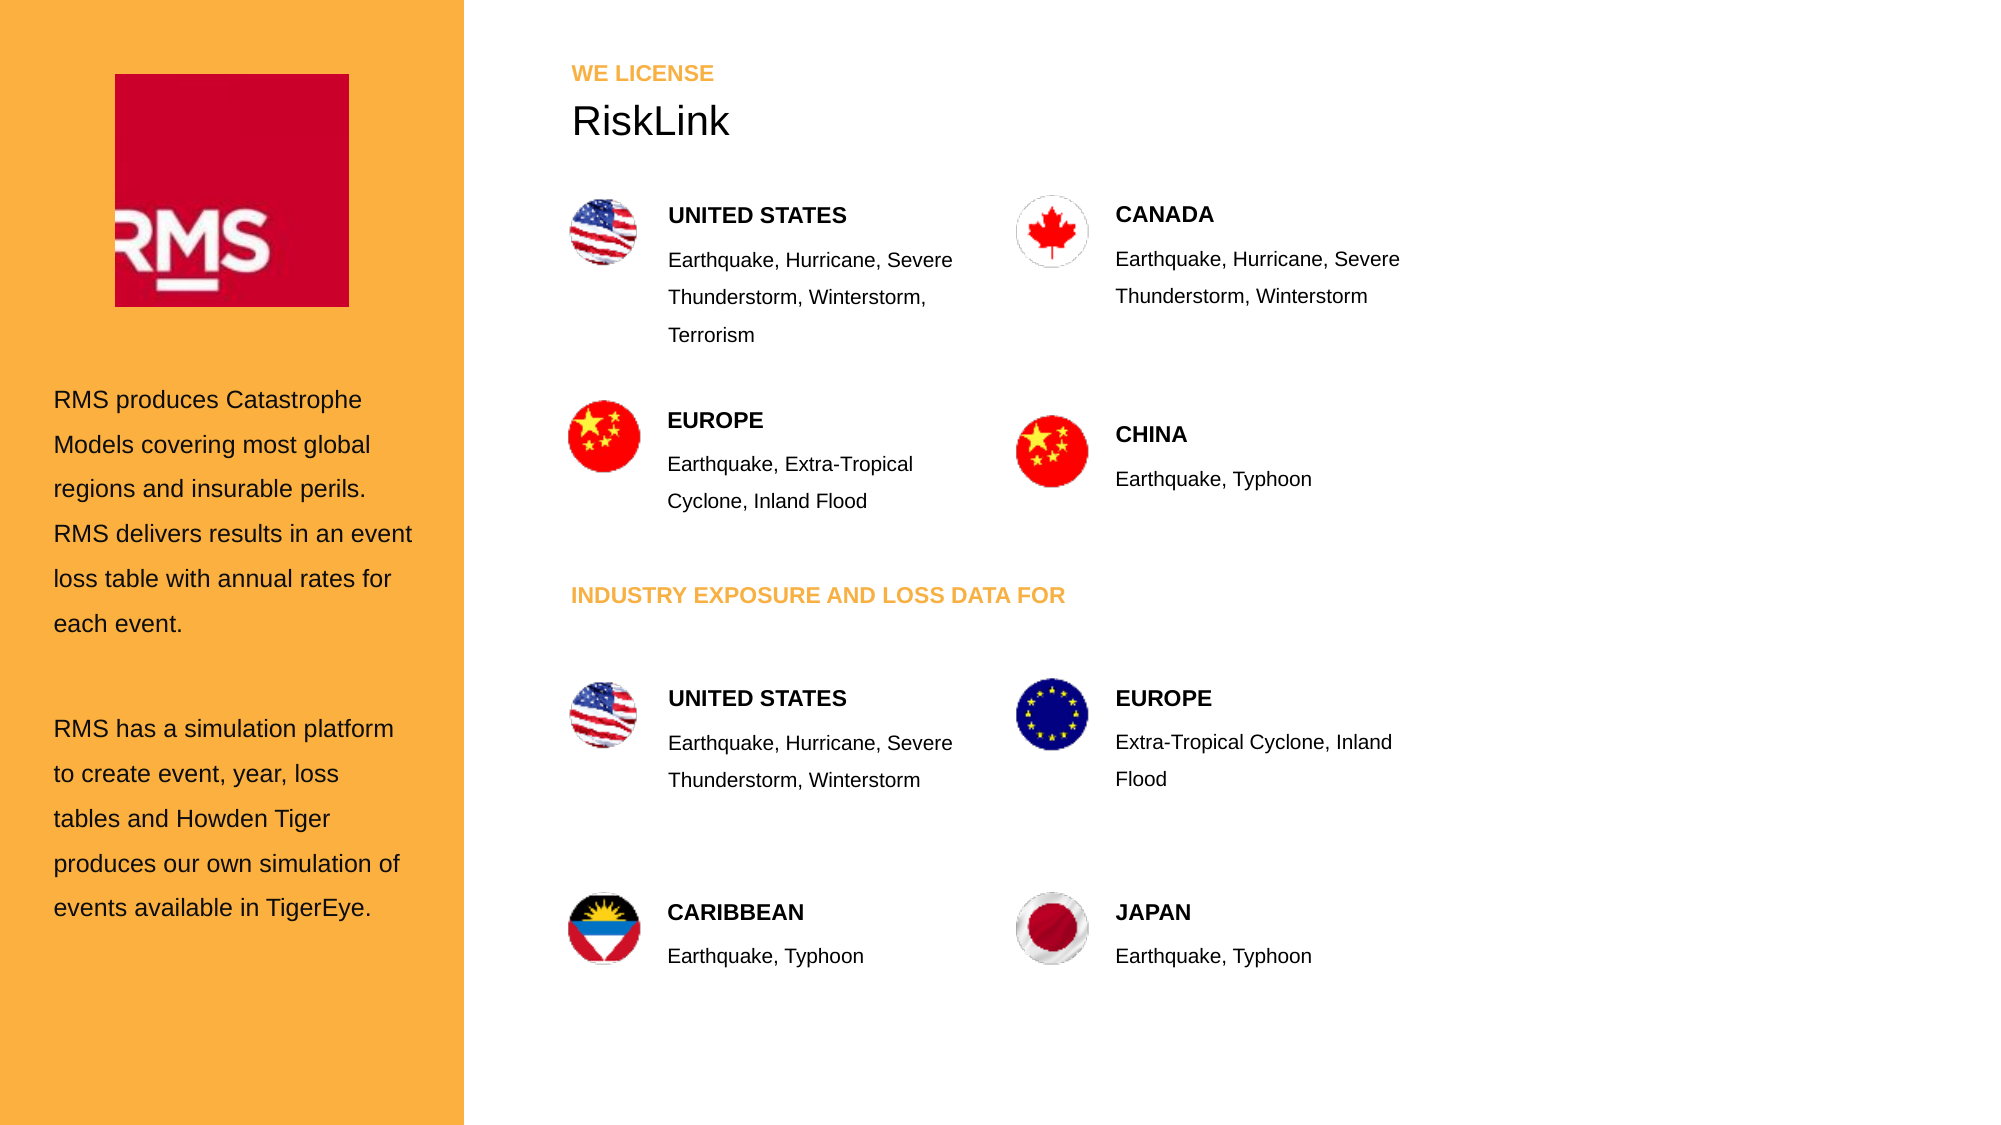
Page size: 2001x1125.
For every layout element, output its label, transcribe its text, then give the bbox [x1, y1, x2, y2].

text_box RiskLink [557, 85, 746, 151]
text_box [1015, 875, 1457, 972]
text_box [1015, 398, 1457, 495]
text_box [567, 383, 1009, 518]
text_box WE LICENSE [556, 51, 730, 94]
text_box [1015, 661, 1457, 796]
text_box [567, 662, 1009, 796]
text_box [1015, 178, 1457, 313]
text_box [567, 875, 1009, 972]
text_box RMS produces Catastrophe Models covering most global regions and insurable perils. RMS delivers results in an event loss table with annual rates for each event. RMS has a simulation platform to create event, year, loss tables and Howden Tiger produces our own simulation of events available in TigerEye. [38, 360, 428, 930]
text_box [0, 0, 466, 1125]
picture [115, 73, 349, 307]
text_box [567, 179, 1009, 352]
text_box INDUSTRY EXPOSURE AND LOSS DATA FOR [556, 573, 1285, 616]
